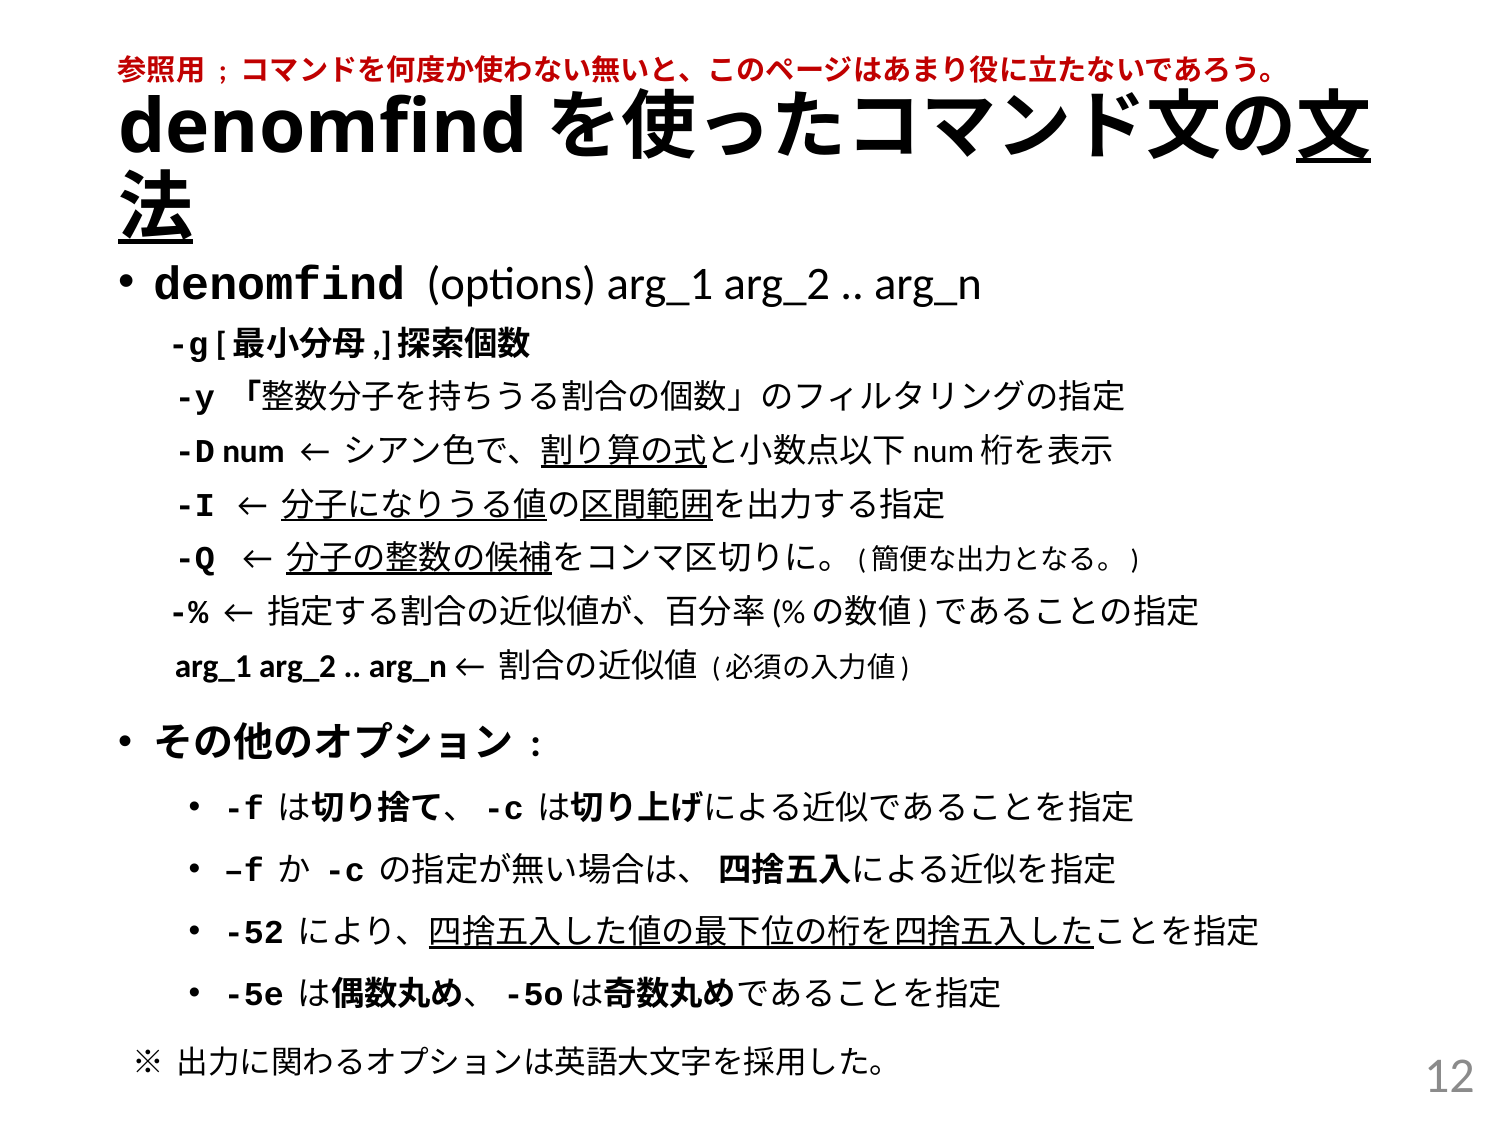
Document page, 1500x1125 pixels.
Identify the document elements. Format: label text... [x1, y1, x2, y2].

text_box 参照用 ; コマンドを何度か使わない無いと、このページはあまり役に立たないであろう。 [102, 44, 1304, 94]
title denomfindを使ったコマンド文の文法 [103, 59, 1397, 226]
slide_number 12 [1152, 1042, 1490, 1103]
list denomfind (options) arg_1 arg_2 .. arg_n -g [最小分母,]探索個数 -y 「整数分子を持ちうる割合の個数」のフィルタリングの指定 -D num ← シアン色で、割り算の式と小数点以下num桁を表示 -I ← 分子になりうる値の区間範囲を出力する指定 -Q ← 分子の整数の候補をコンマ区切りに。(簡便な出力となる。) -% ← 指定する割合の近似値が、百分率(%の数値)であることの指定 arg_1 arg_2 .. arg_n ← 割合の近似値 (必須の入力値) その他のオプション : -f は切り捨て、-c は切り上げによる近似であることを指定 –f か -c の指定が無い場合は、 四捨五入による近似を指定 -52 により、四捨五入した値の最下位の桁を四捨五入したことを指定 -5e は偶数丸め、-5oは奇数丸めであることを指定 ※ 出力に関わるオプションは英語大文字を採用した。 [103, 226, 1397, 1103]
